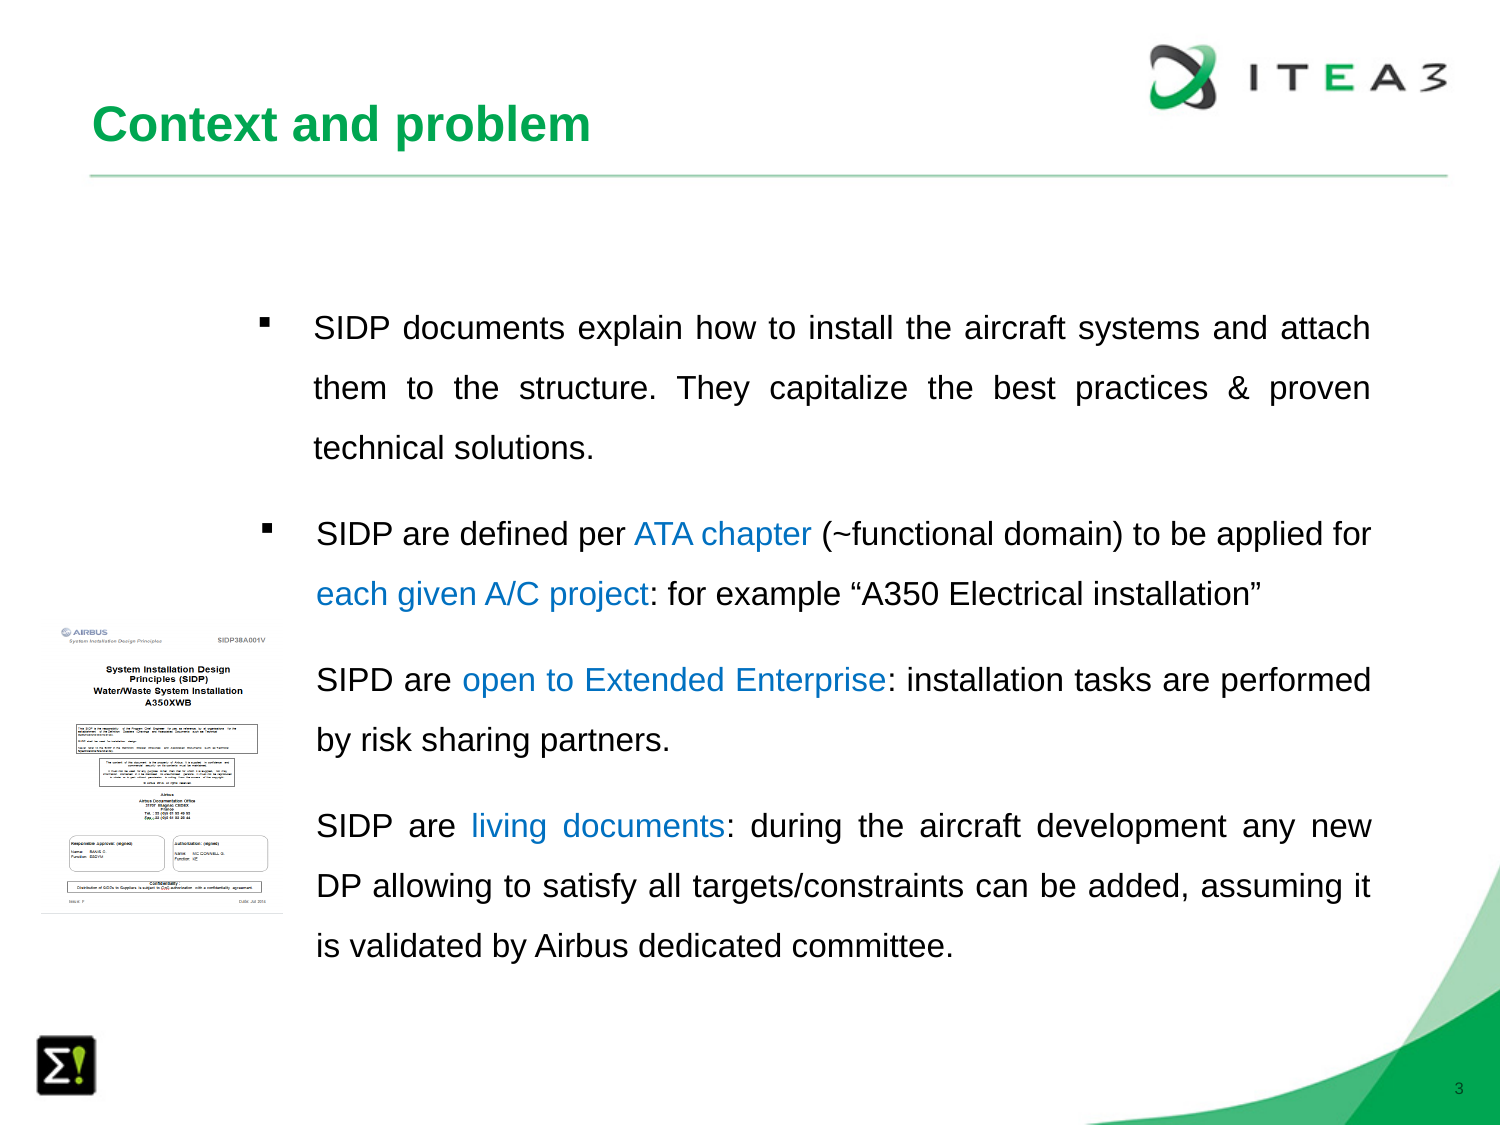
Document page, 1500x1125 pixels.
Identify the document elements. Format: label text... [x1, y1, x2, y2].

title Context and problem [76, 23, 1099, 160]
list SIDP documents explain how to install the aircraft systems and attach them to the structure. They capitalize the best practices & proven technical solutions. SIDP are defined per ATA chapter (~functional domain) to be applied for each given A/C project: for example “A350 Electrical installation” SIPD are open to Extended Enterprise: installation tasks are performed by risk sharing partners. SIDP are living documents: during the aircraft development any new DP allowing to satisfy all targets/constraints can be added, assuming it is validated by Airbus dedicated committee. [242, 278, 1388, 836]
picture [0, 0, 1500, 1125]
